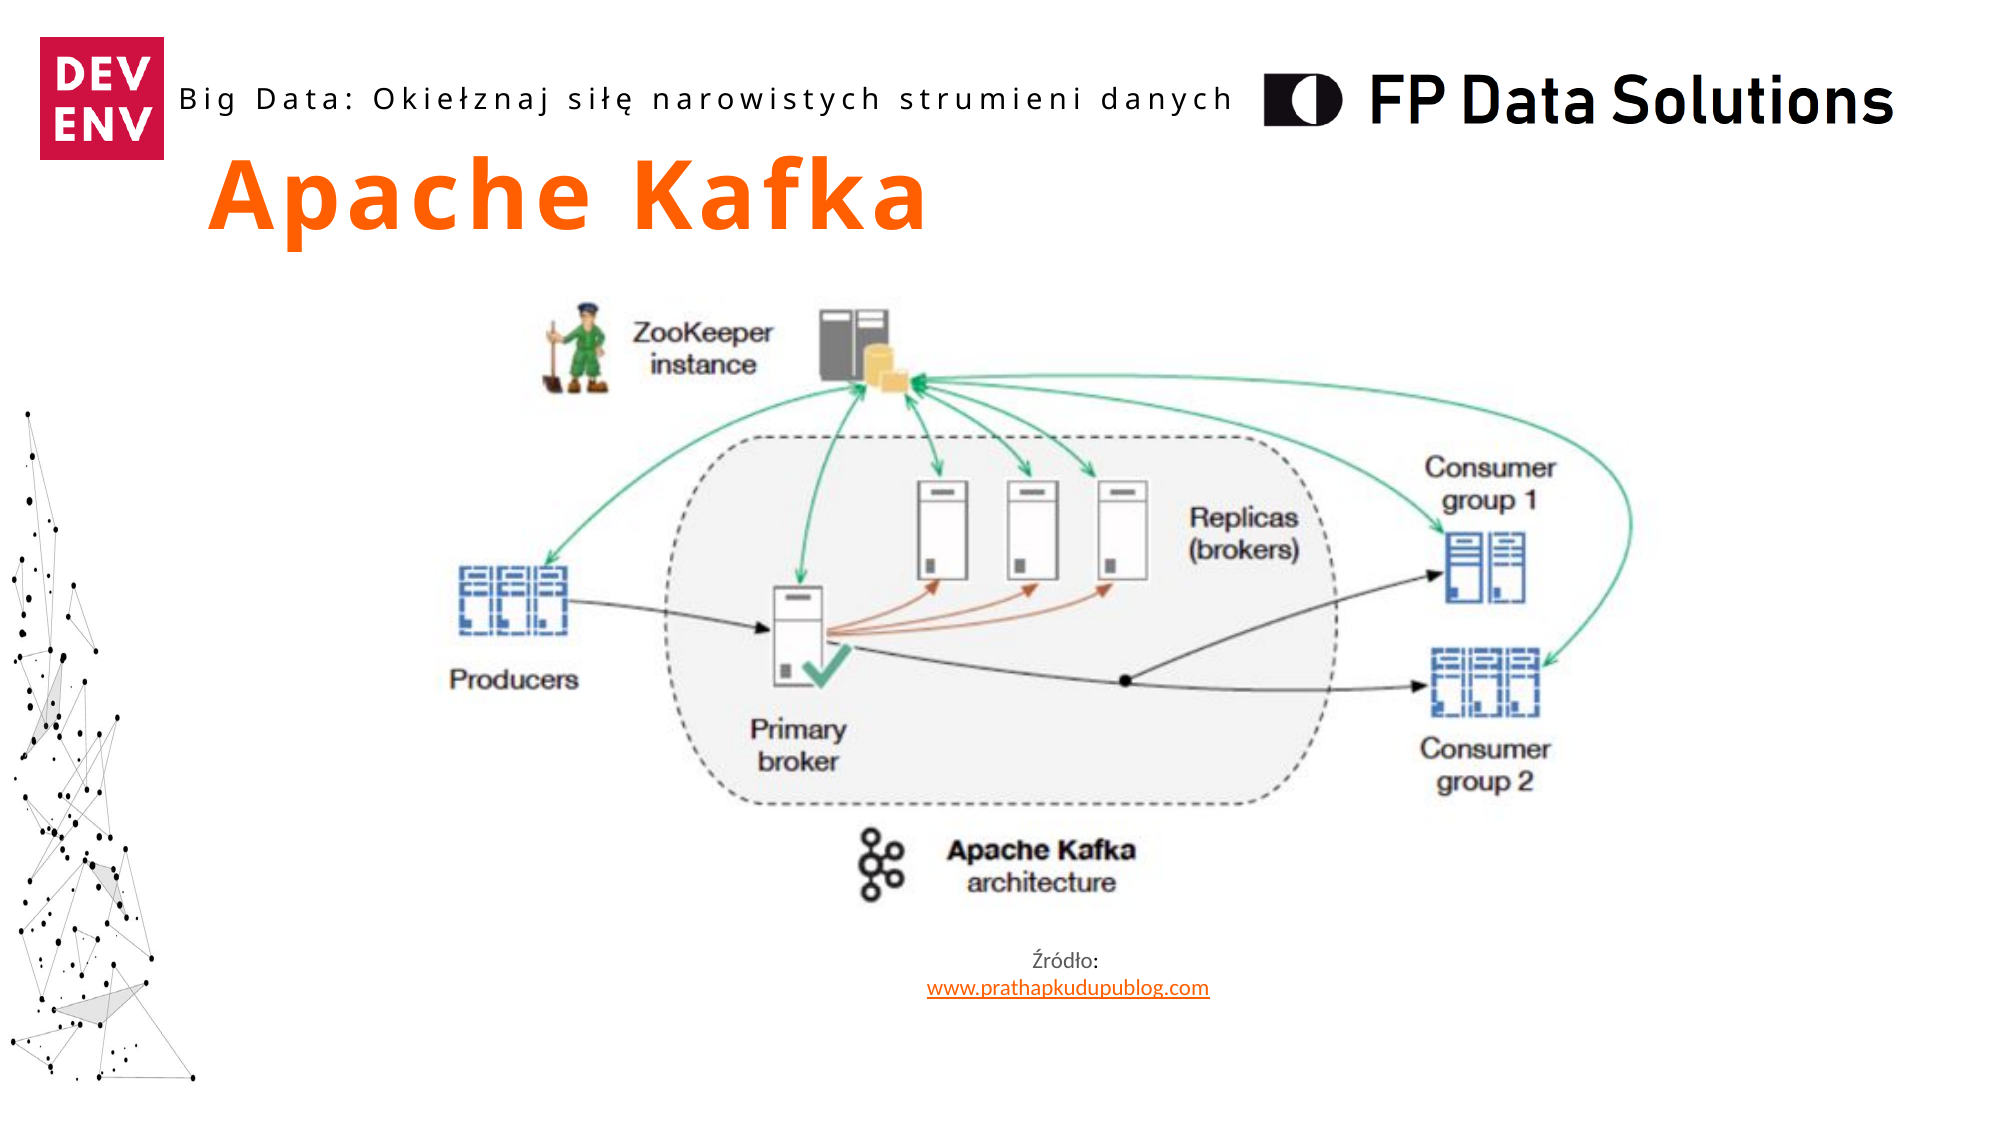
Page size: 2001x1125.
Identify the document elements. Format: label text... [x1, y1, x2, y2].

list Apache Kafka [193, 139, 1750, 297]
picture [359, 273, 1777, 938]
text_box Źródło: www.prathapkudupublog.com [878, 938, 1258, 1008]
picture [1257, 64, 1898, 133]
picture [0, 398, 205, 1093]
picture [40, 37, 164, 160]
